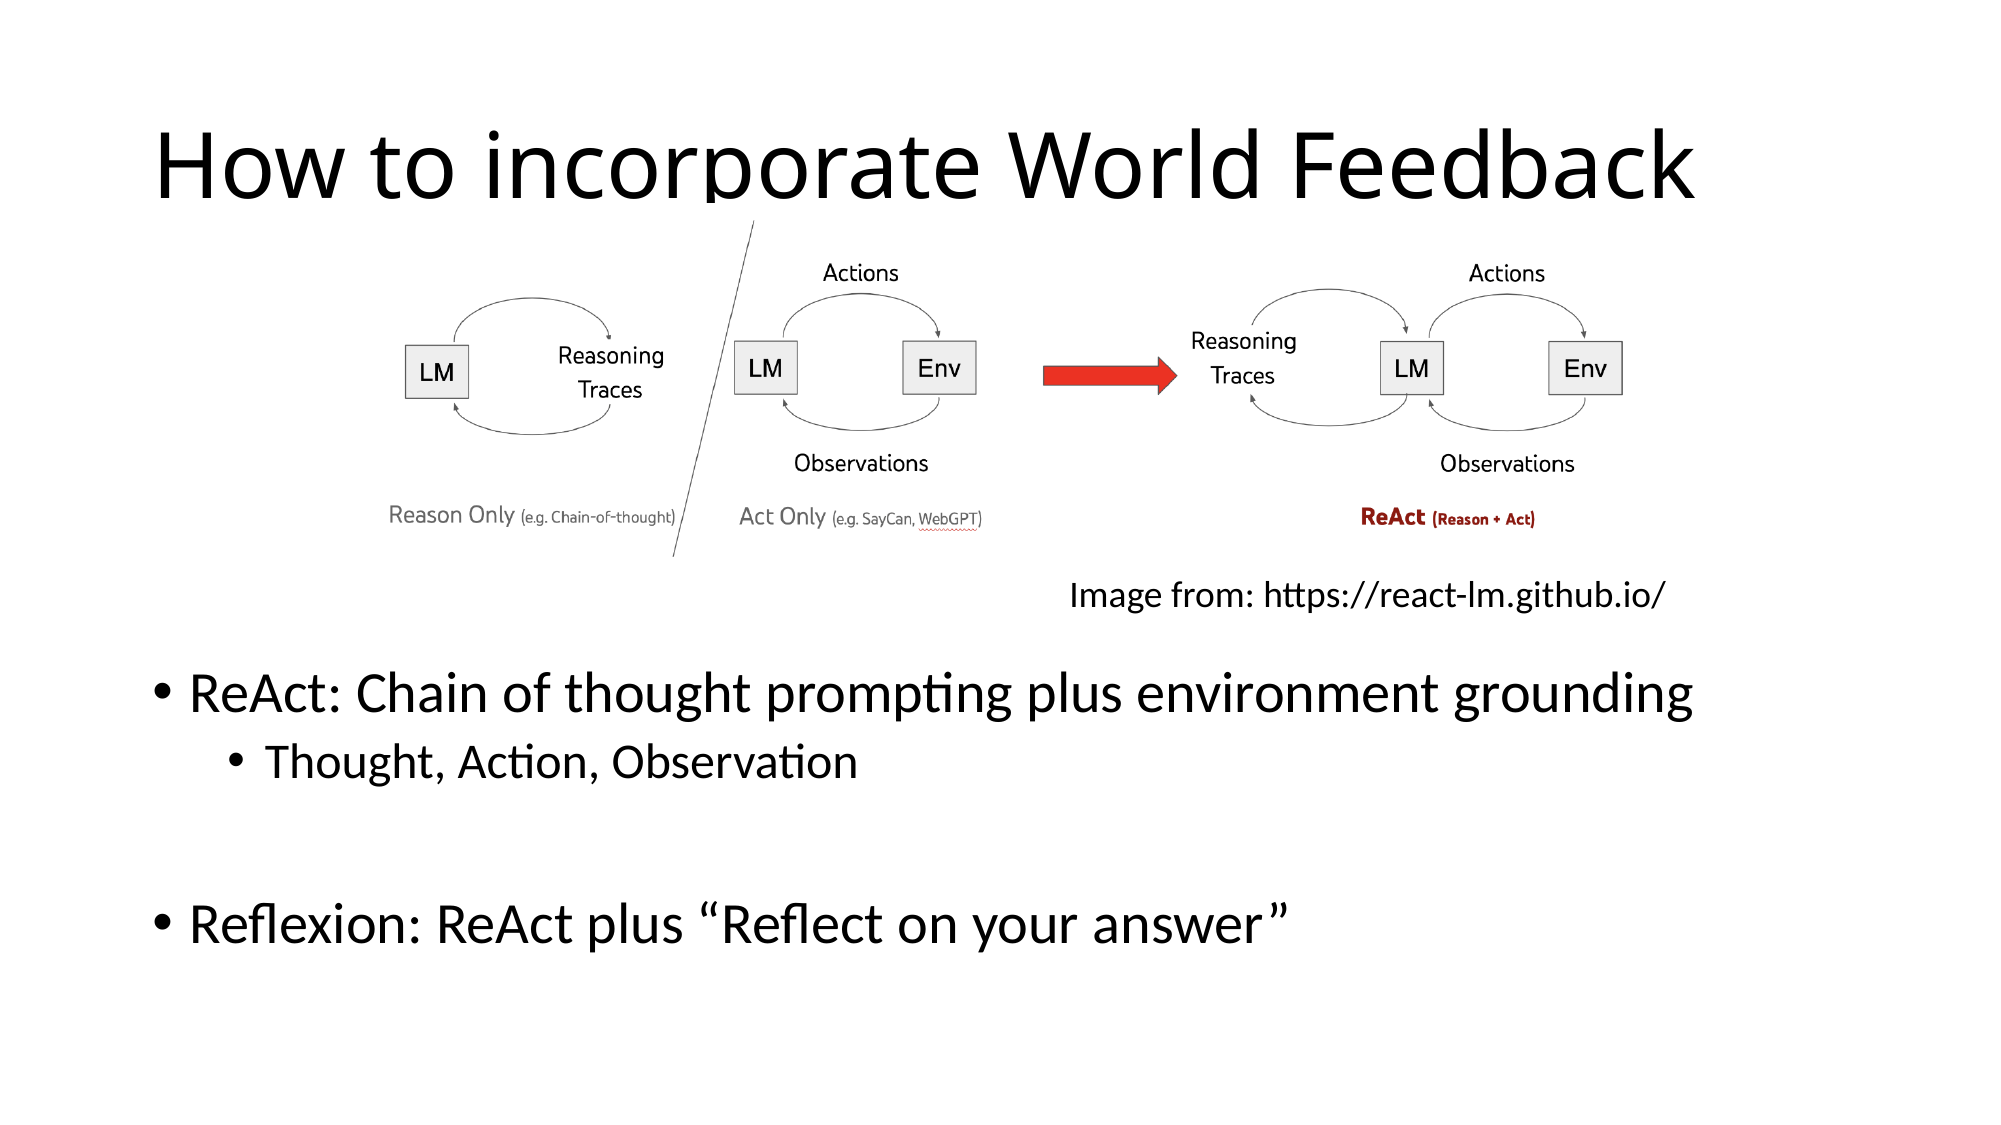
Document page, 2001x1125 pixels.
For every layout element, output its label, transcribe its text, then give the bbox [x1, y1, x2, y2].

list ReAct: Chain of thought prompting plus environment grounding Thought, Action, Observation Reflexion: ReAct plus “Reflect on your answer” [137, 654, 1863, 1014]
text_box Image from: https://react-lm.github.io/ [1054, 562, 2000, 623]
title How to incorporate World Feedback [137, 59, 1863, 278]
picture [362, 203, 1638, 563]
